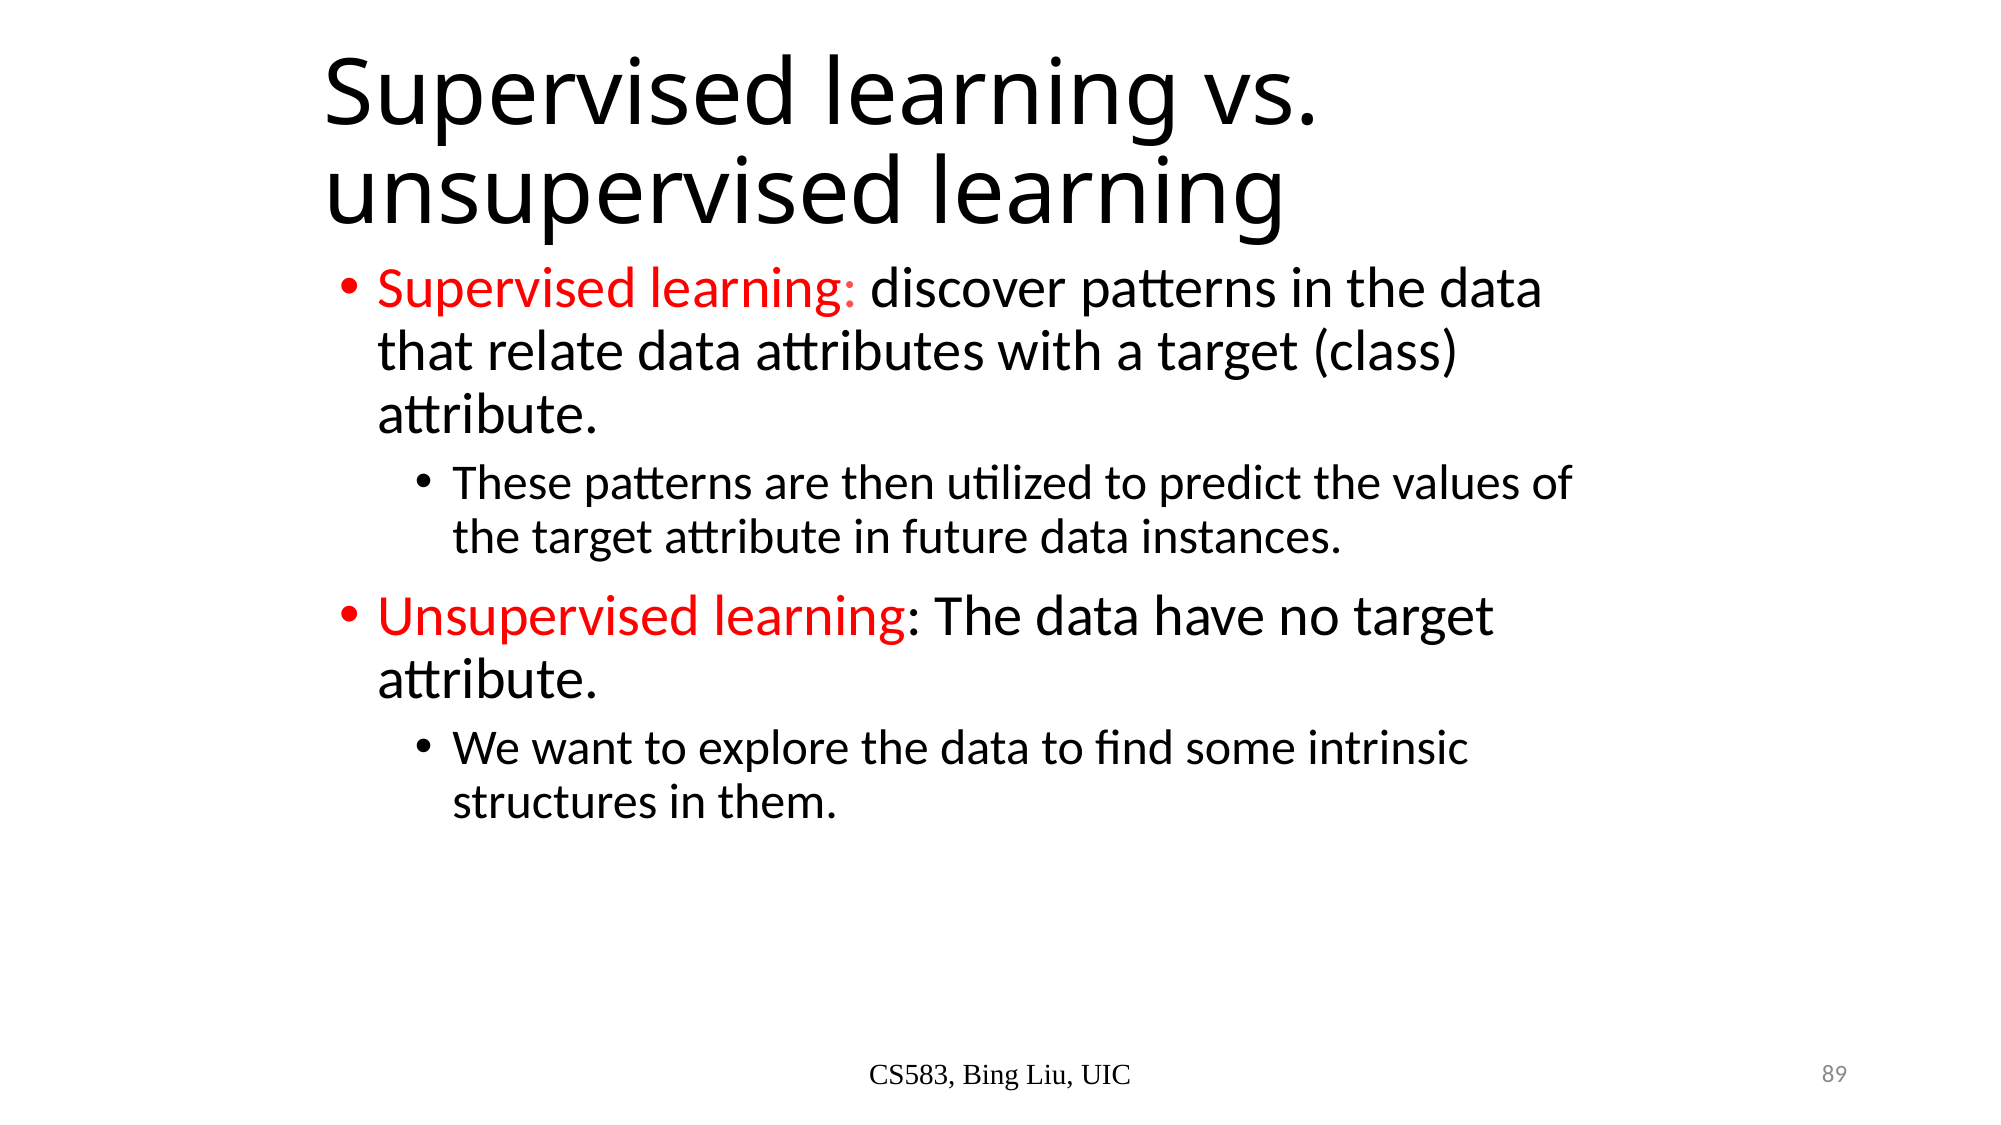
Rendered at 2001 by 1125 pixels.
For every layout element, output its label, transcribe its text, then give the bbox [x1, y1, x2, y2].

list Supervised learning: discover patterns in the data that relate data attributes with a target (class) attribute. These patterns are then utilized to predict the values of the target attribute in future data instances. Unsupervised learning: The data have no target attribute. We want to explore the data to find some intrinsic structures in them. [324, 249, 1668, 1022]
footer CS583, Bing Liu, UIC [662, 1042, 1338, 1103]
title Supervised learning vs. unsupervised learning [308, 19, 1693, 271]
slide_number 89 [1412, 1042, 1863, 1103]
